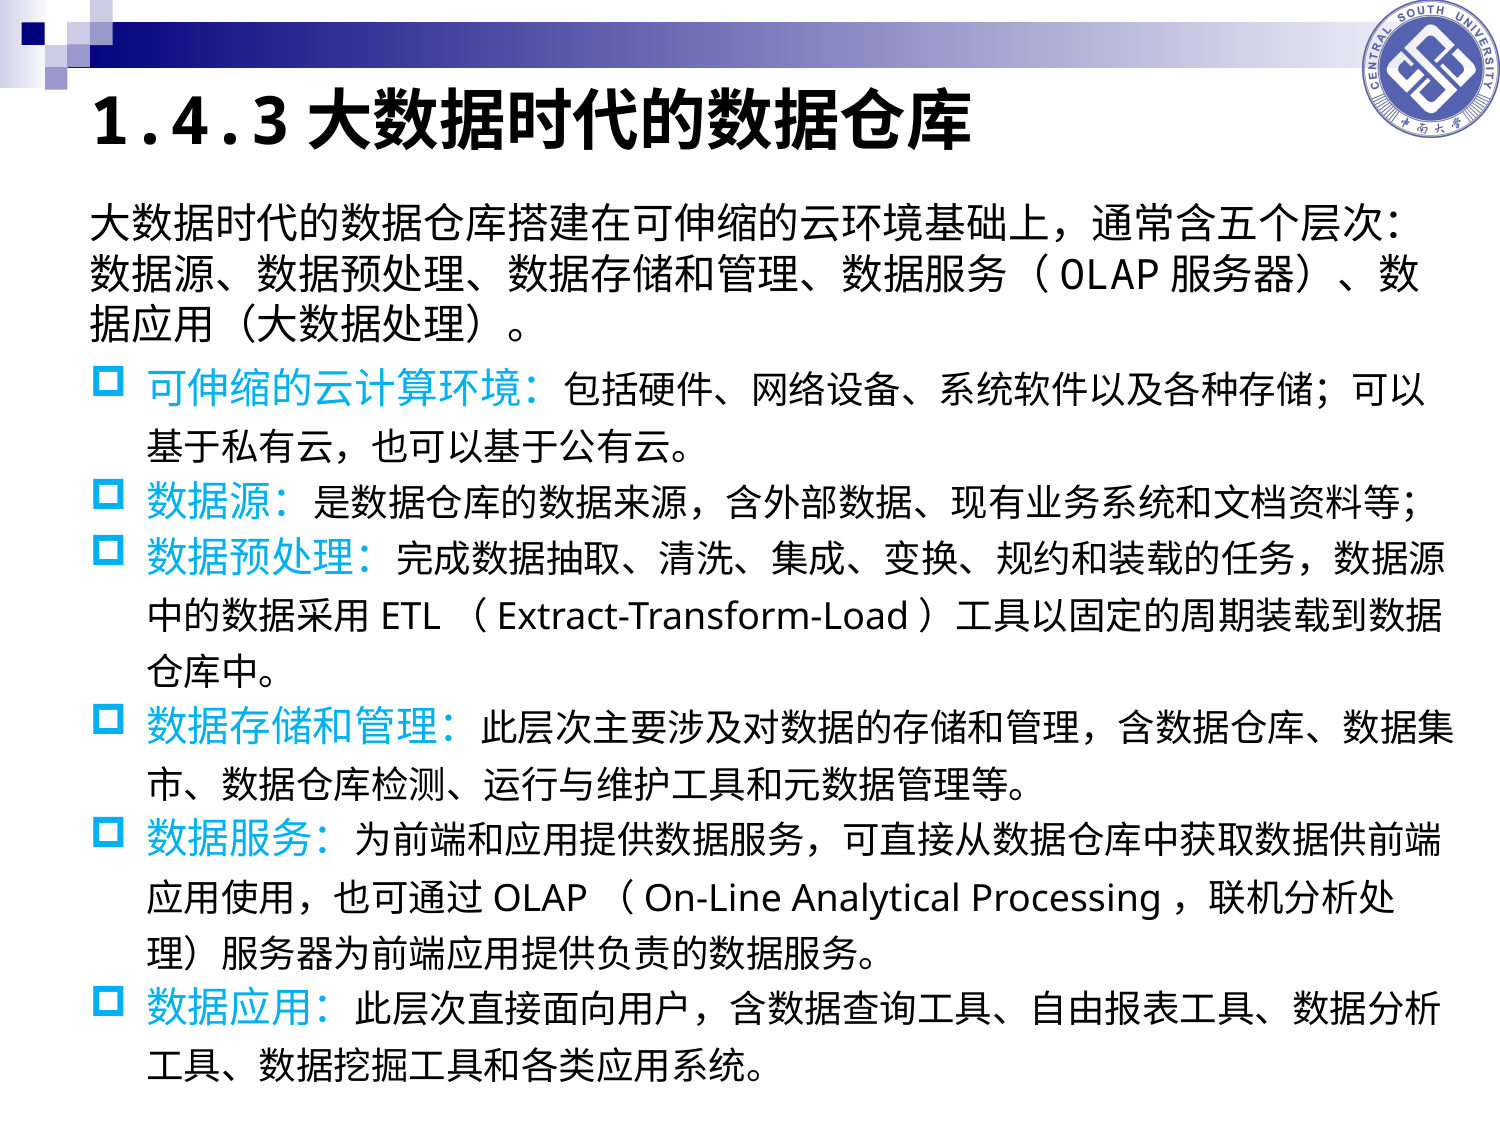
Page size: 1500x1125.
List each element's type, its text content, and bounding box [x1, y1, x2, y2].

text_box 大数据时代的数据仓库搭建在可伸缩的云环境基础上，通常含五个层次：数据源、数据预处理、数据存储和管理、数据服务（OLAP服务器）、数据应用（大数据处理）。 [75, 189, 1471, 348]
text_box 可伸缩的云计算环境：包括硬件、网络设备、系统软件以及各种存储；可以基于私有云，也可以基于公有云。 数据源：是数据仓库的数据来源，含外部数据、现有业务系统和文档资料等； 数据预处理：完成数据抽取、清洗、集成、变换、规约和装载的任务，数据源中的数据采用ETL（Extract-Transform-Load）工具以固定的周期装载到数据仓库中。 数据存储和管理：此层次主要涉及对数据的存储和管理，含数据仓库、数据集市、数据仓库检测、运行与维护工具和元数据管理等。 数据服务：为前端和应用提供数据服务，可直接从数据仓库中获取数据供前端应用使用，也可通过OLAP（On-Line Analytical Processing，联机分析处理）服务器为前端应用提供负责的数据服务。 数据应用：此层次直接面向用户，含数据查询工具、自由报表工具、数据分析工具、数据挖掘工具和各类应用系统。 [75, 348, 1471, 1095]
picture [1362, 0, 1500, 138]
title 1.4.3大数据时代的数据仓库 [75, 75, 1449, 161]
